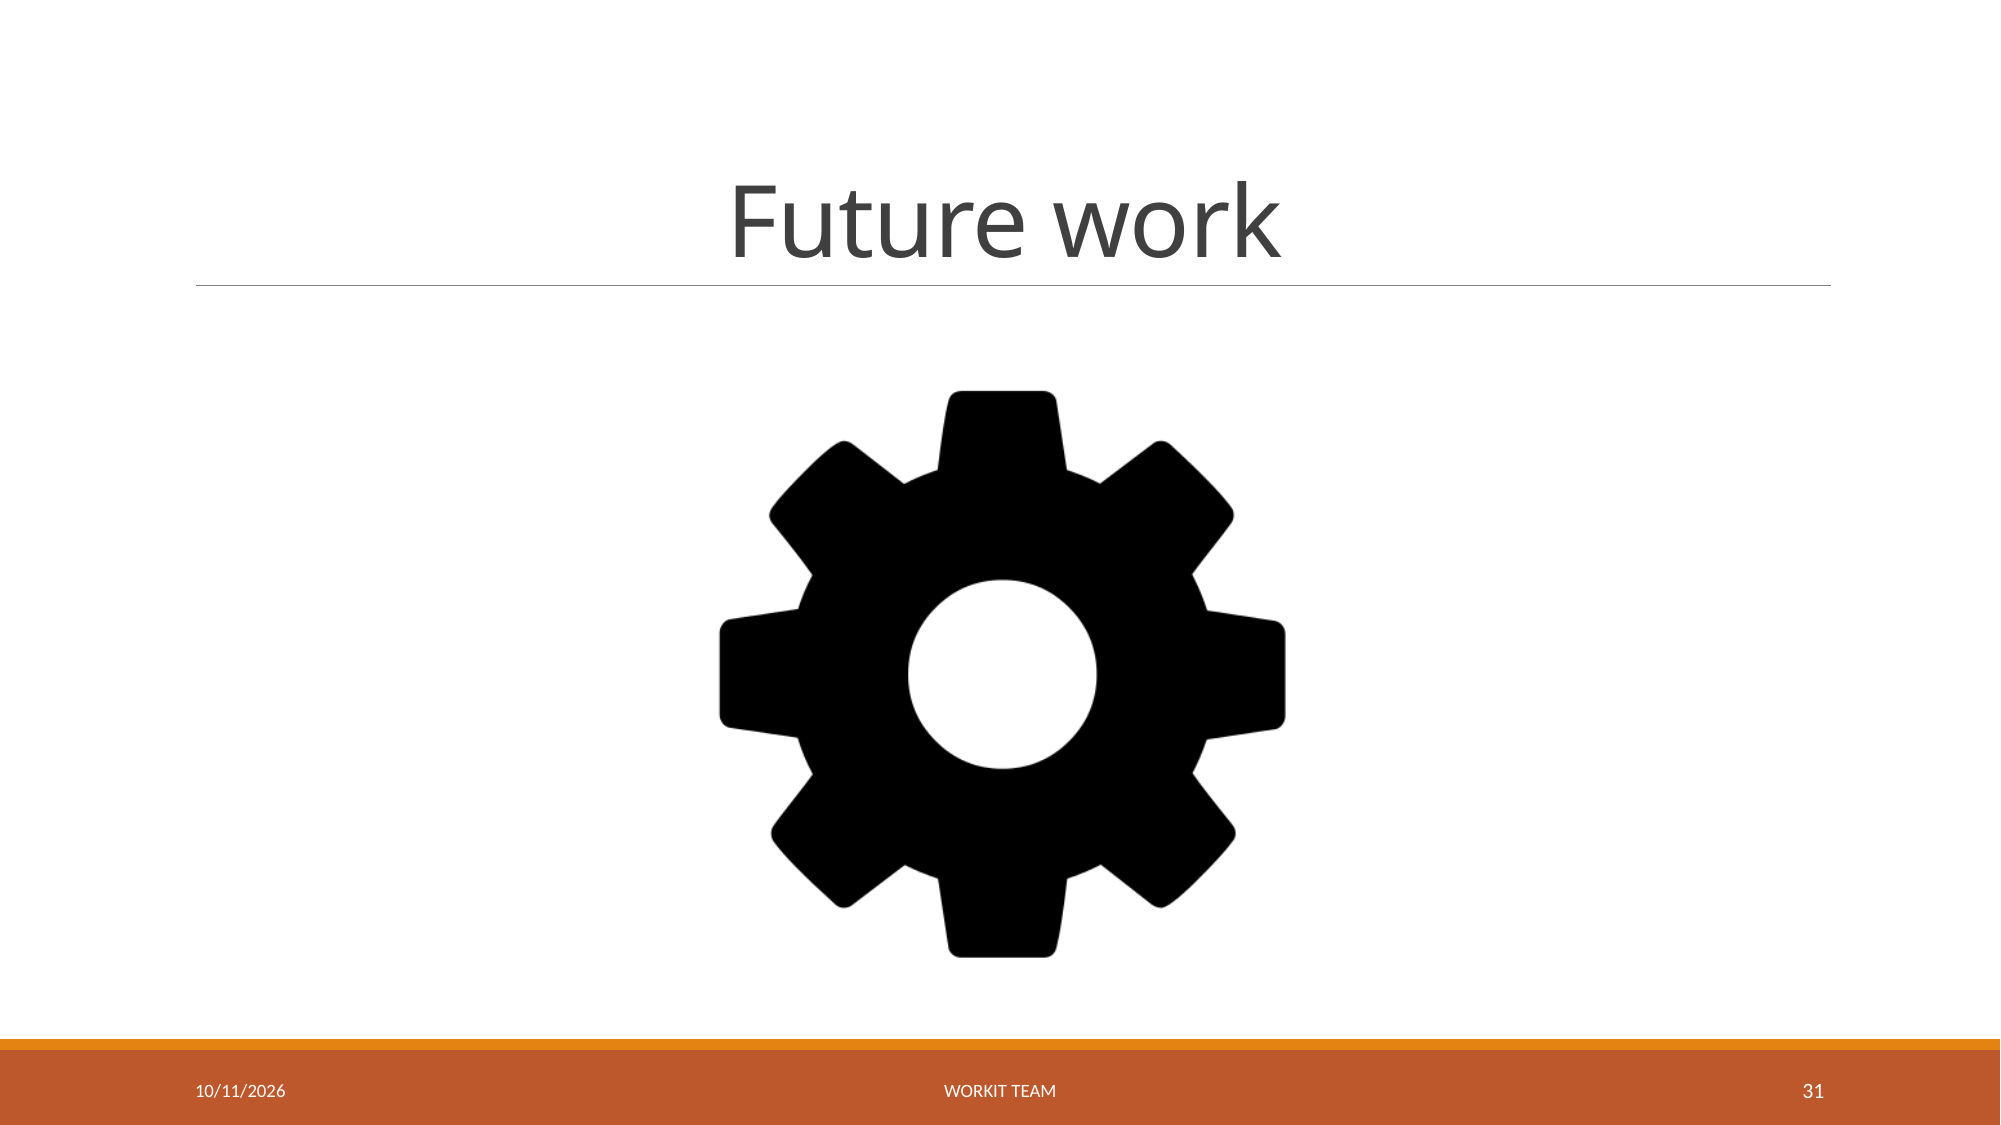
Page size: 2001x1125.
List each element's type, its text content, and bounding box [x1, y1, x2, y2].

footer WorkIt Team [604, 1059, 1396, 1120]
slide_number 31 [1624, 1059, 1840, 1120]
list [674, 341, 1336, 1003]
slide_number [180, 1059, 586, 1120]
title Future work [180, 47, 1830, 285]
